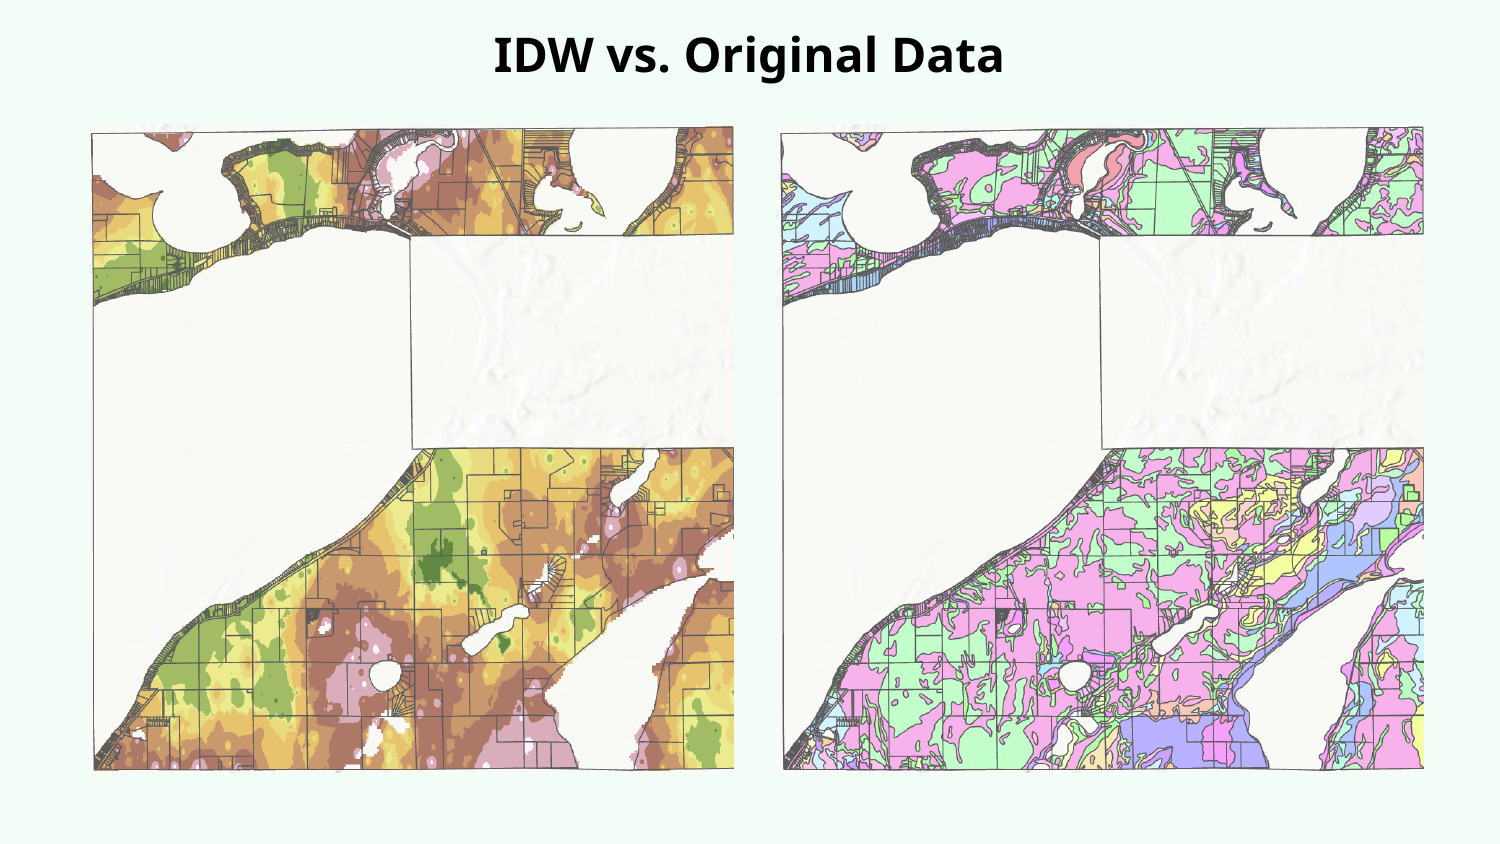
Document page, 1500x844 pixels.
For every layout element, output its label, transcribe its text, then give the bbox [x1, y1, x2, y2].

text_box IDW vs. Original Data [445, 9, 1055, 97]
picture [88, 124, 734, 774]
picture [776, 124, 1424, 774]
